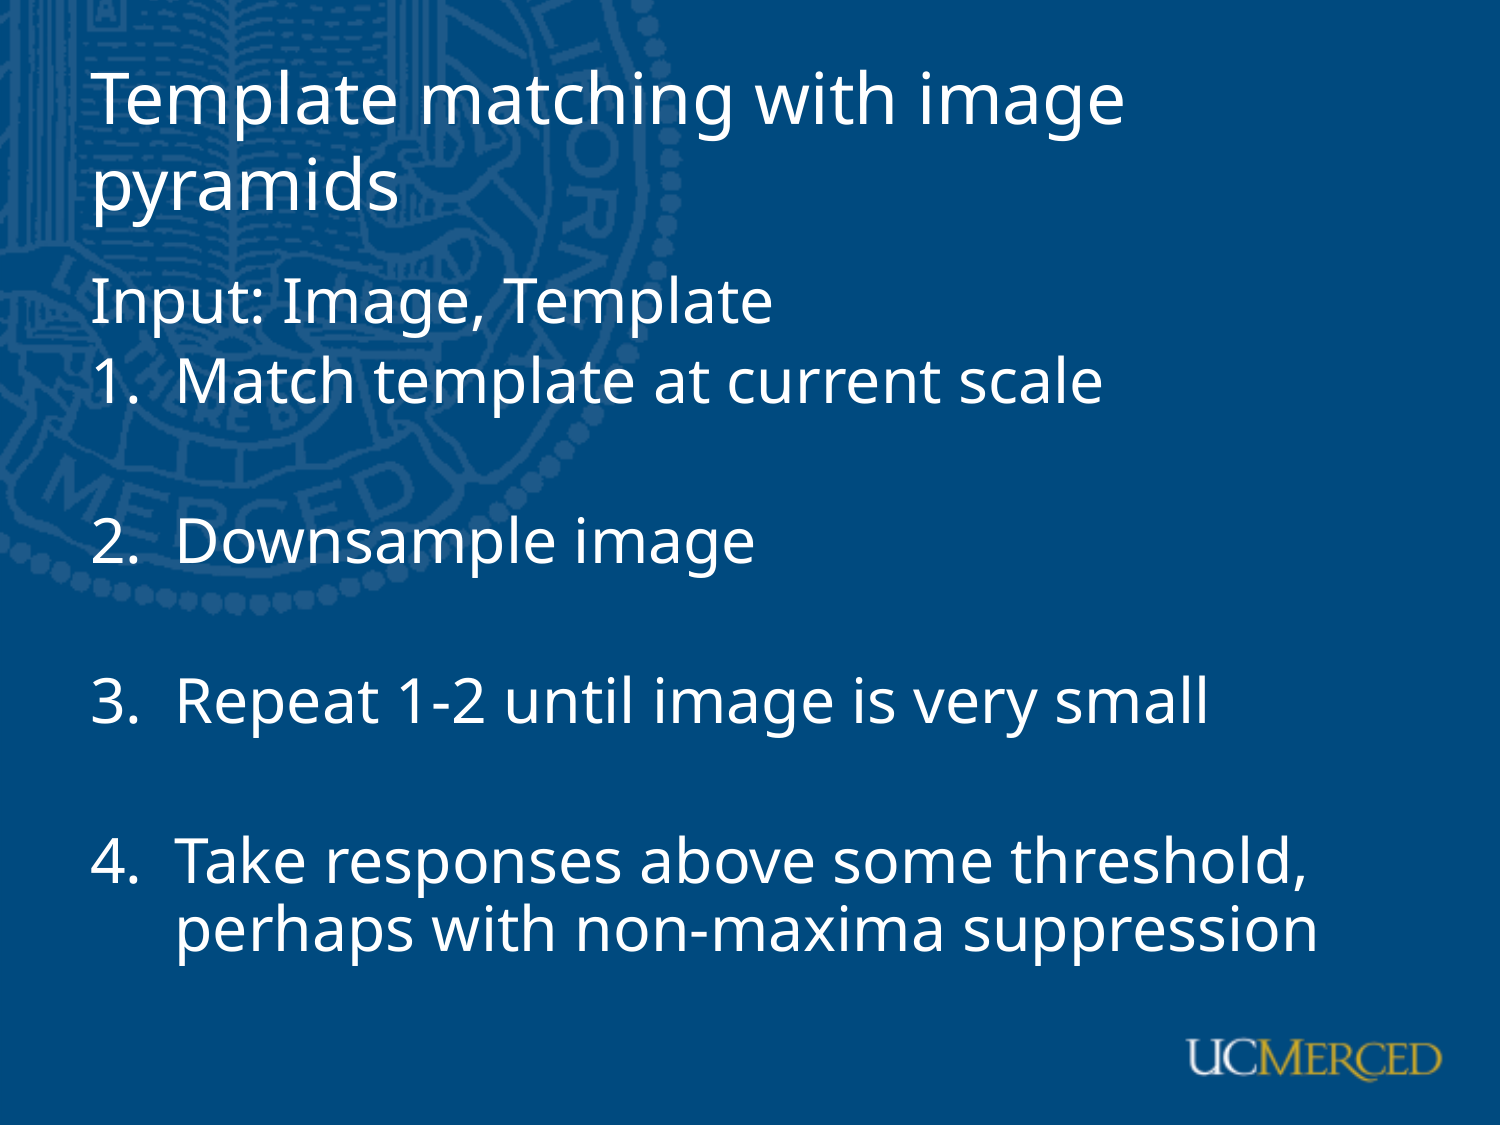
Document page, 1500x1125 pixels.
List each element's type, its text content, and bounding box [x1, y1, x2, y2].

title Template matching with image pyramids [75, 45, 1425, 233]
picture [0, 0, 1500, 1125]
list Input: Image, Template Match template at current scale Downsample image Repeat 1-2 until image is very small Take responses above some threshold, perhaps with non-maxima suppression [75, 262, 1425, 1005]
